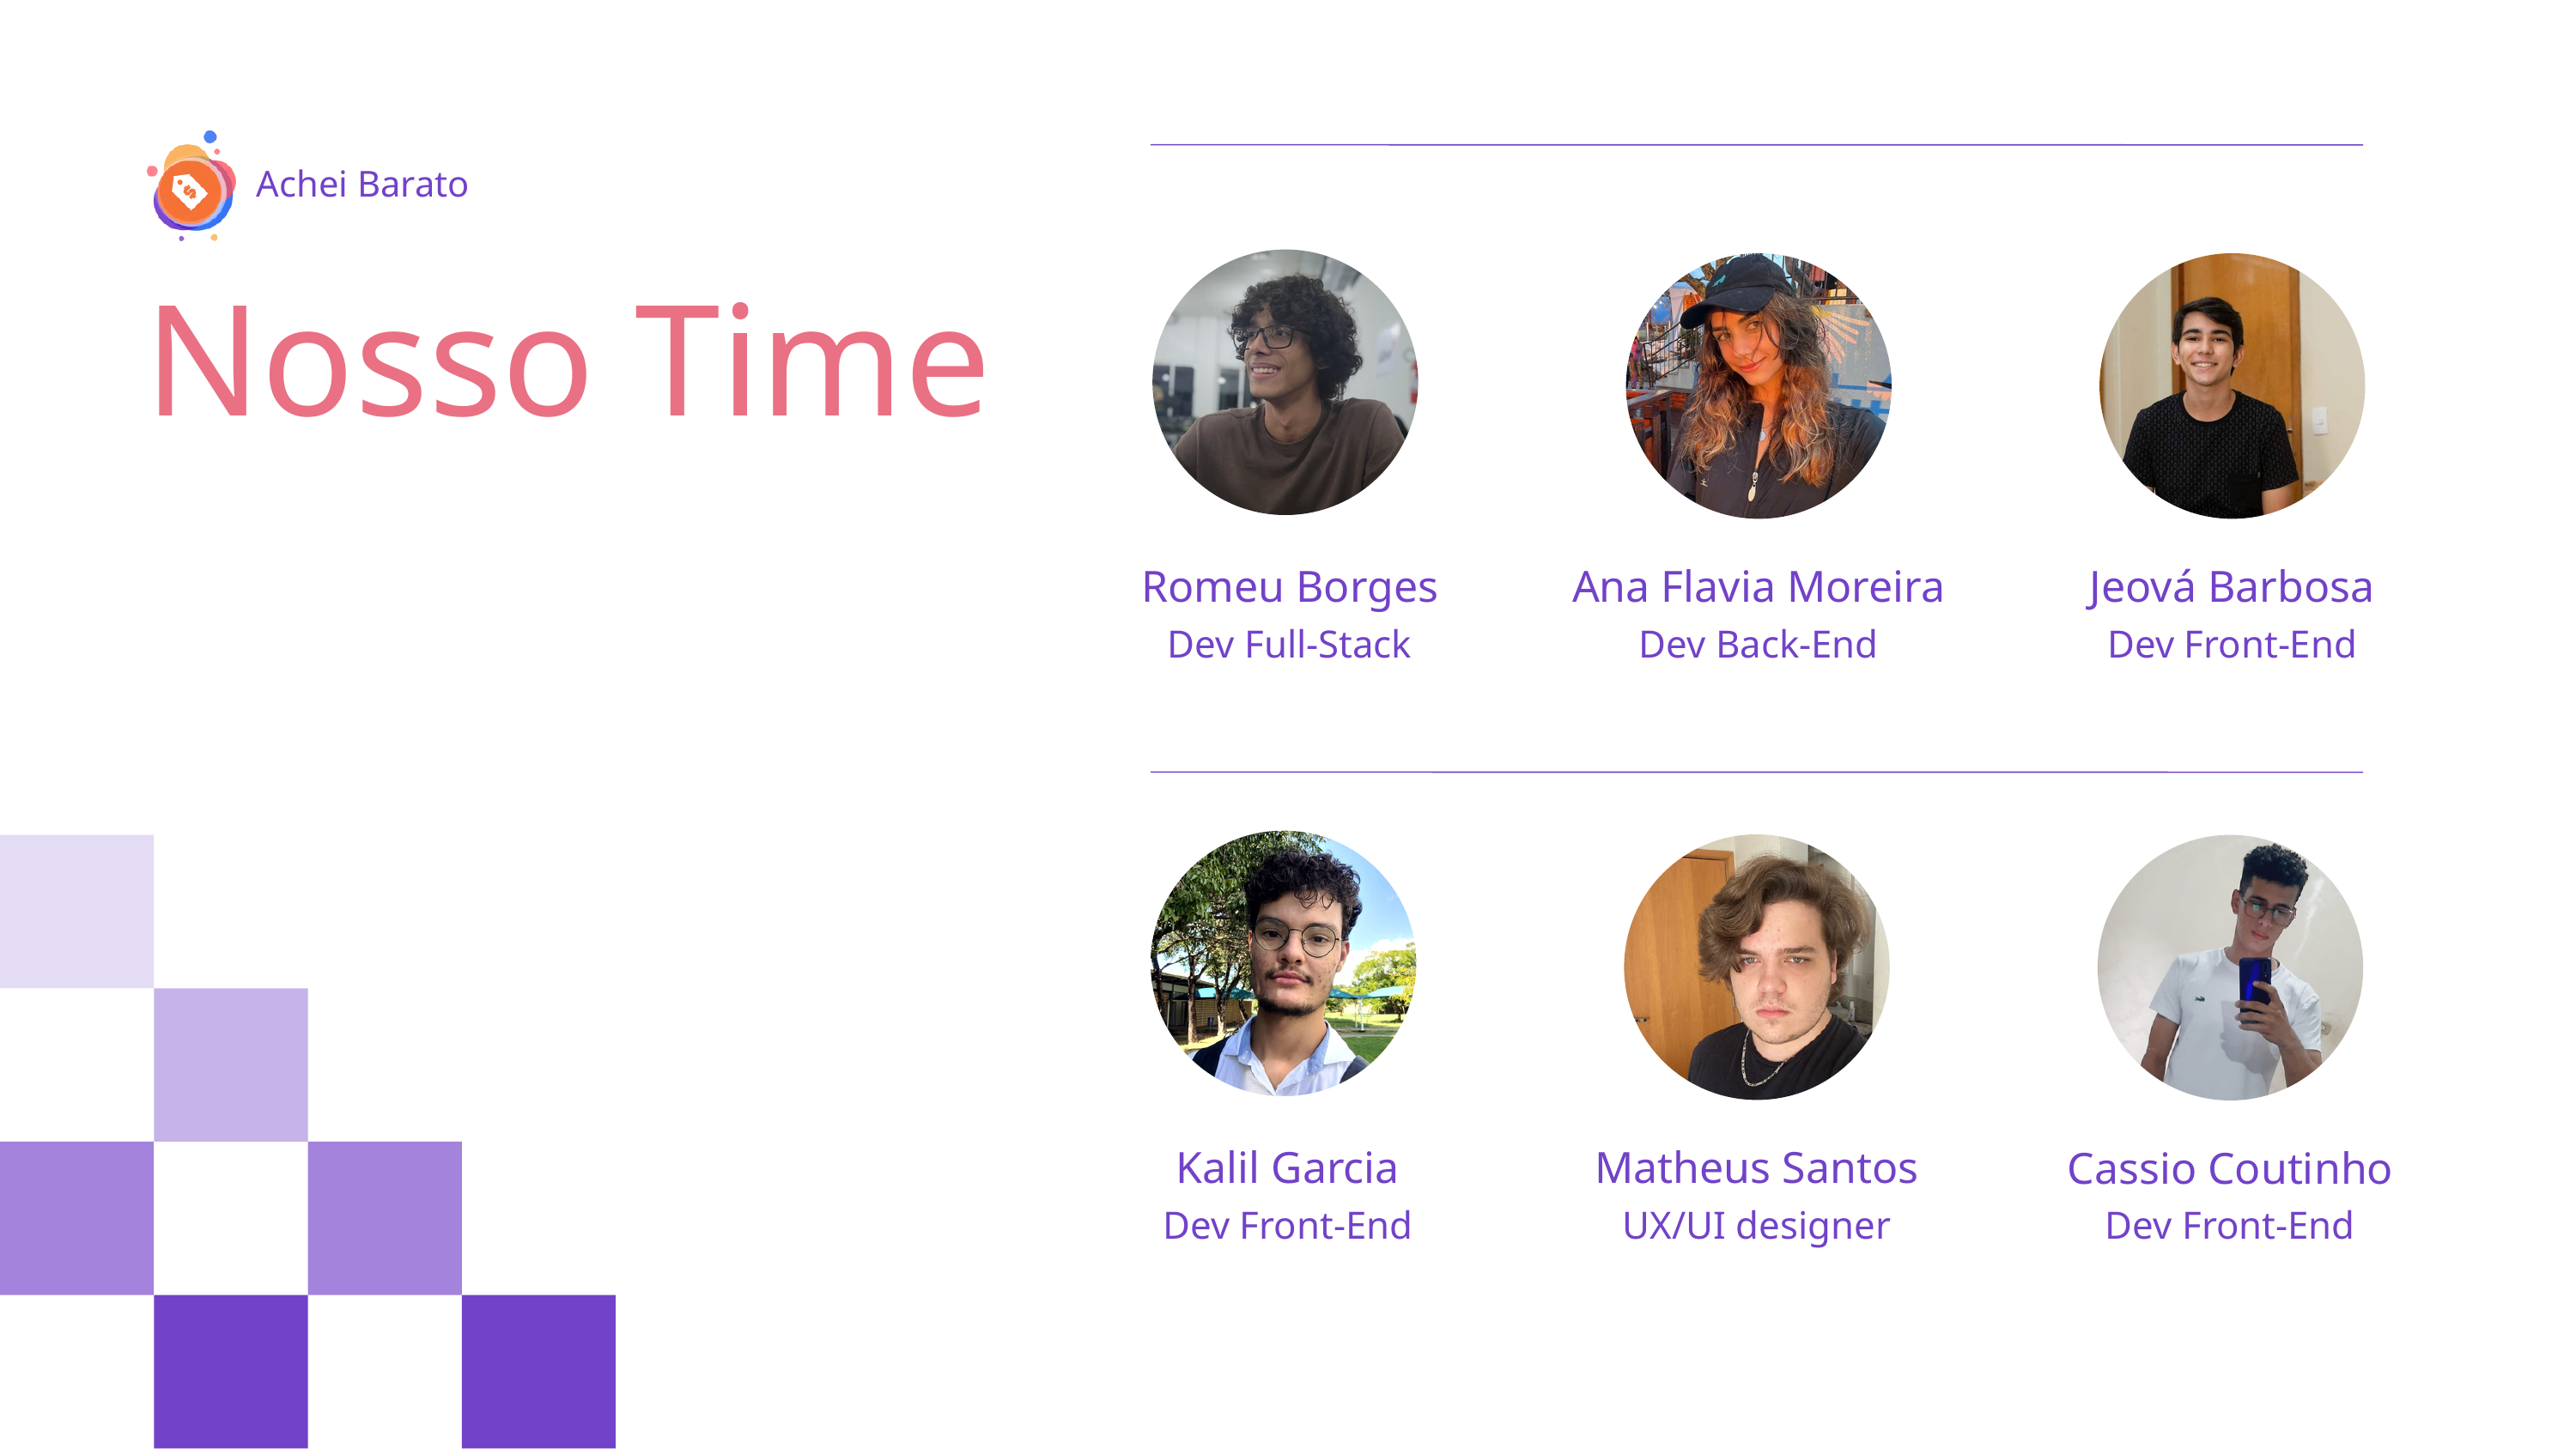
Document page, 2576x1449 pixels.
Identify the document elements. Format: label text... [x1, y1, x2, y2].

text_box [154, 1294, 308, 1449]
text_box [461, 1294, 616, 1449]
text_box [1150, 830, 1417, 1097]
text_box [1091, 558, 1489, 663]
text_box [1558, 1139, 1956, 1244]
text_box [1624, 834, 1891, 1100]
text_box [0, 1141, 155, 1295]
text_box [2031, 1139, 2430, 1245]
text_box [154, 988, 308, 1142]
text_box [0, 834, 155, 989]
text_box [137, 119, 248, 250]
text_box Achei Barato [256, 154, 642, 204]
text_box Nosso Time [144, 276, 1035, 446]
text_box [2099, 252, 2366, 519]
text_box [1559, 558, 1958, 663]
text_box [1089, 1139, 1487, 1244]
text_box [307, 1141, 462, 1295]
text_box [1625, 252, 1893, 519]
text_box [2097, 834, 2364, 1101]
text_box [1151, 249, 1419, 516]
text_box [2033, 558, 2432, 663]
